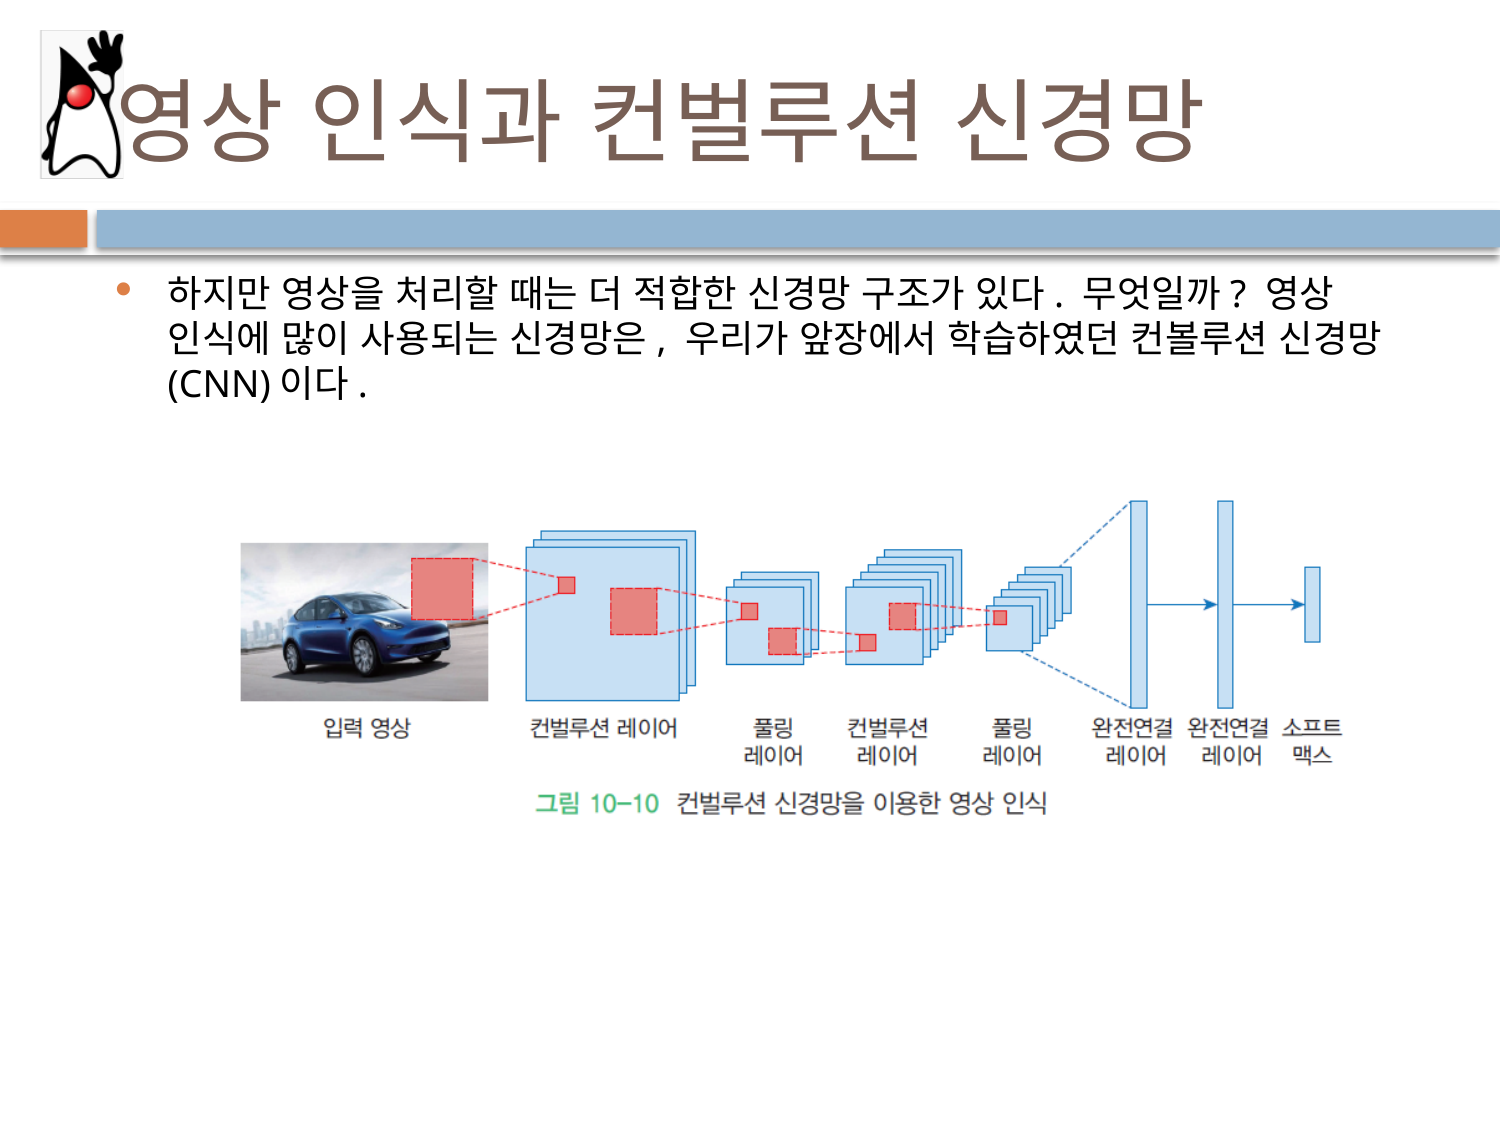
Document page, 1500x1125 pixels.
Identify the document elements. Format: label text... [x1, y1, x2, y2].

list 하지만 영상을 처리할 때는 더 적합한 신경망 구조가 있다. 무엇일까? 영상 인식에 많이 사용되는 신경망은, 우리가 앞장에서 학습하였던 컨볼루션 신경망(CNN)이다. [100, 262, 1438, 1000]
picture [39, 30, 124, 179]
picture [201, 467, 1405, 847]
title 영상 인식과 컨벌루션 신경망 [100, 37, 1438, 200]
